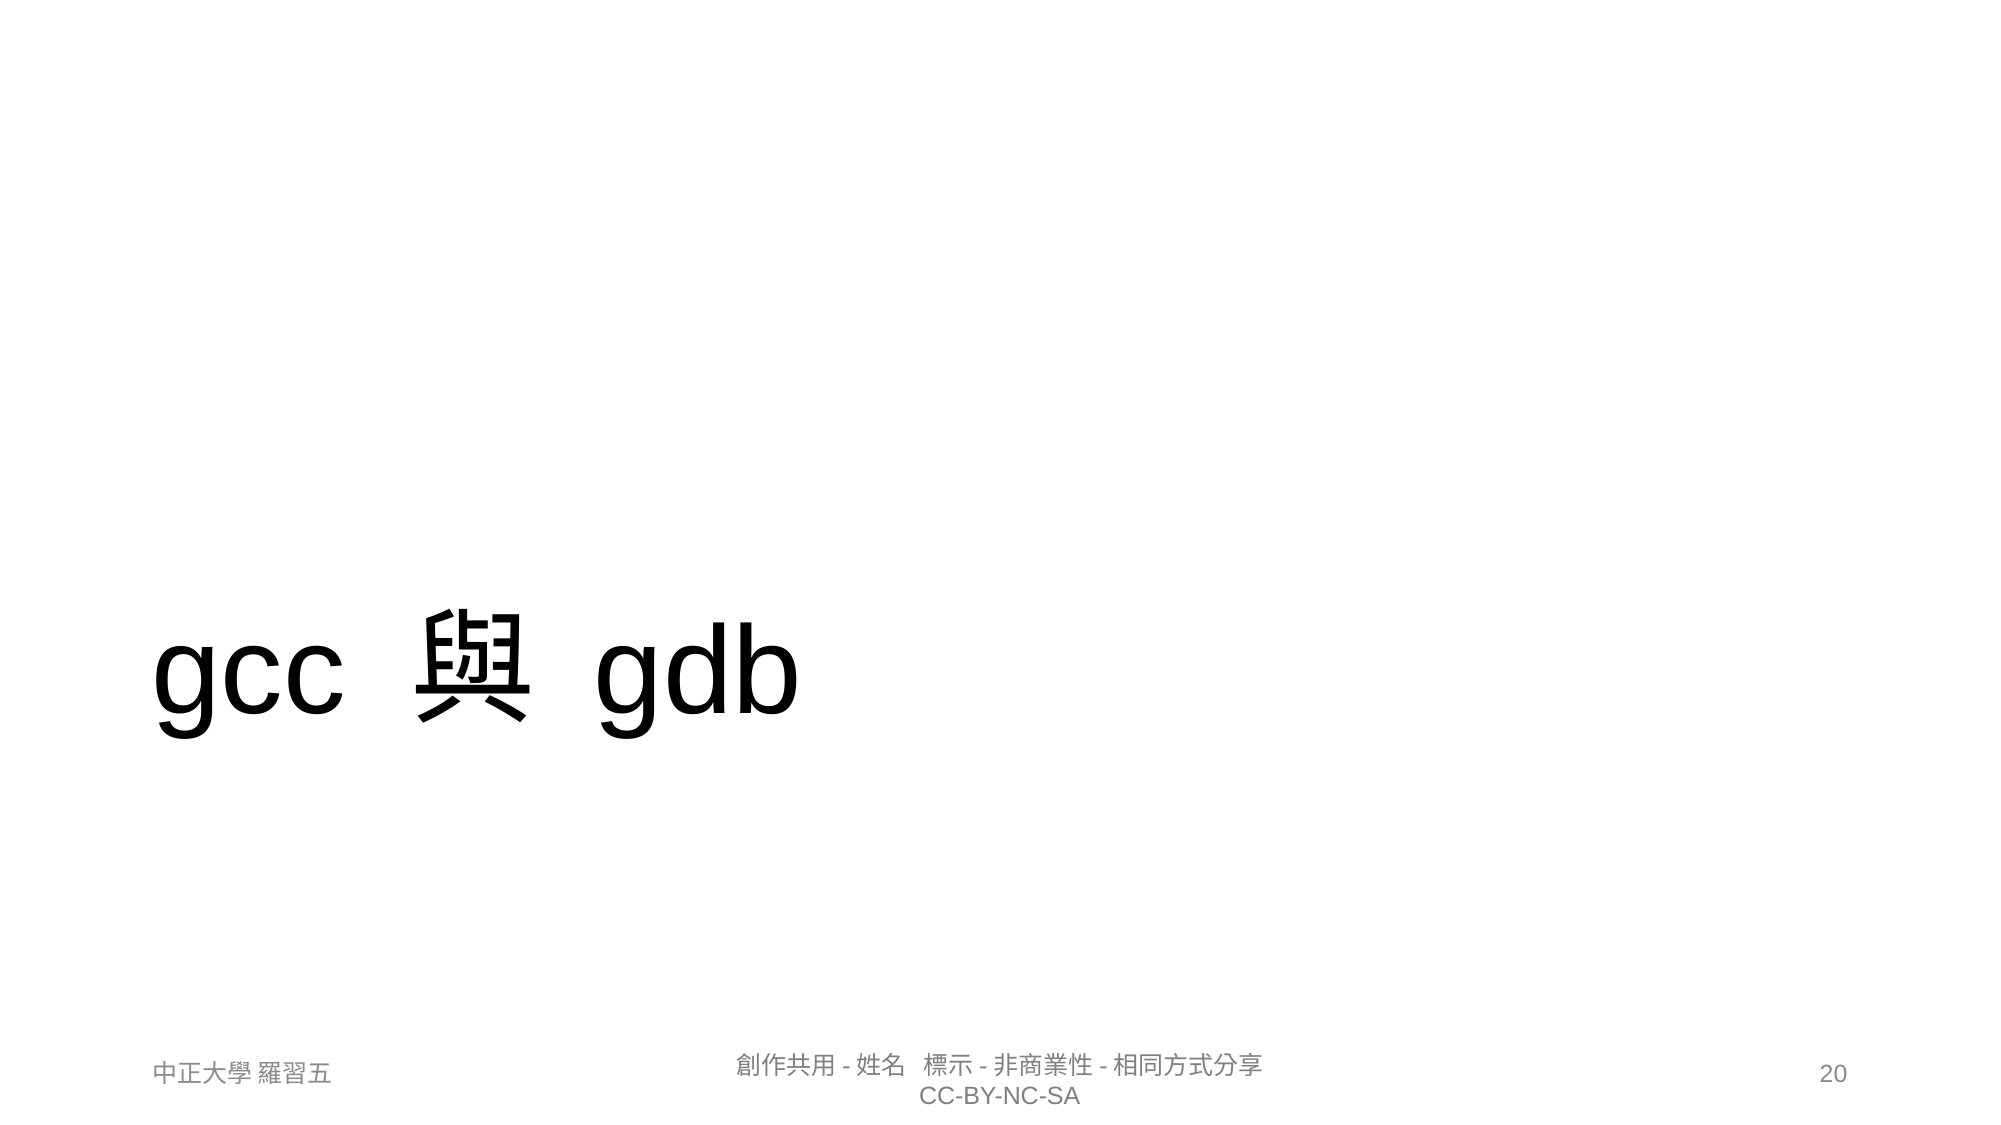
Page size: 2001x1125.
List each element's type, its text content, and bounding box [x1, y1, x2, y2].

title gcc 與 gdb [136, 280, 1862, 749]
slide_number 20 [1412, 1042, 1863, 1103]
